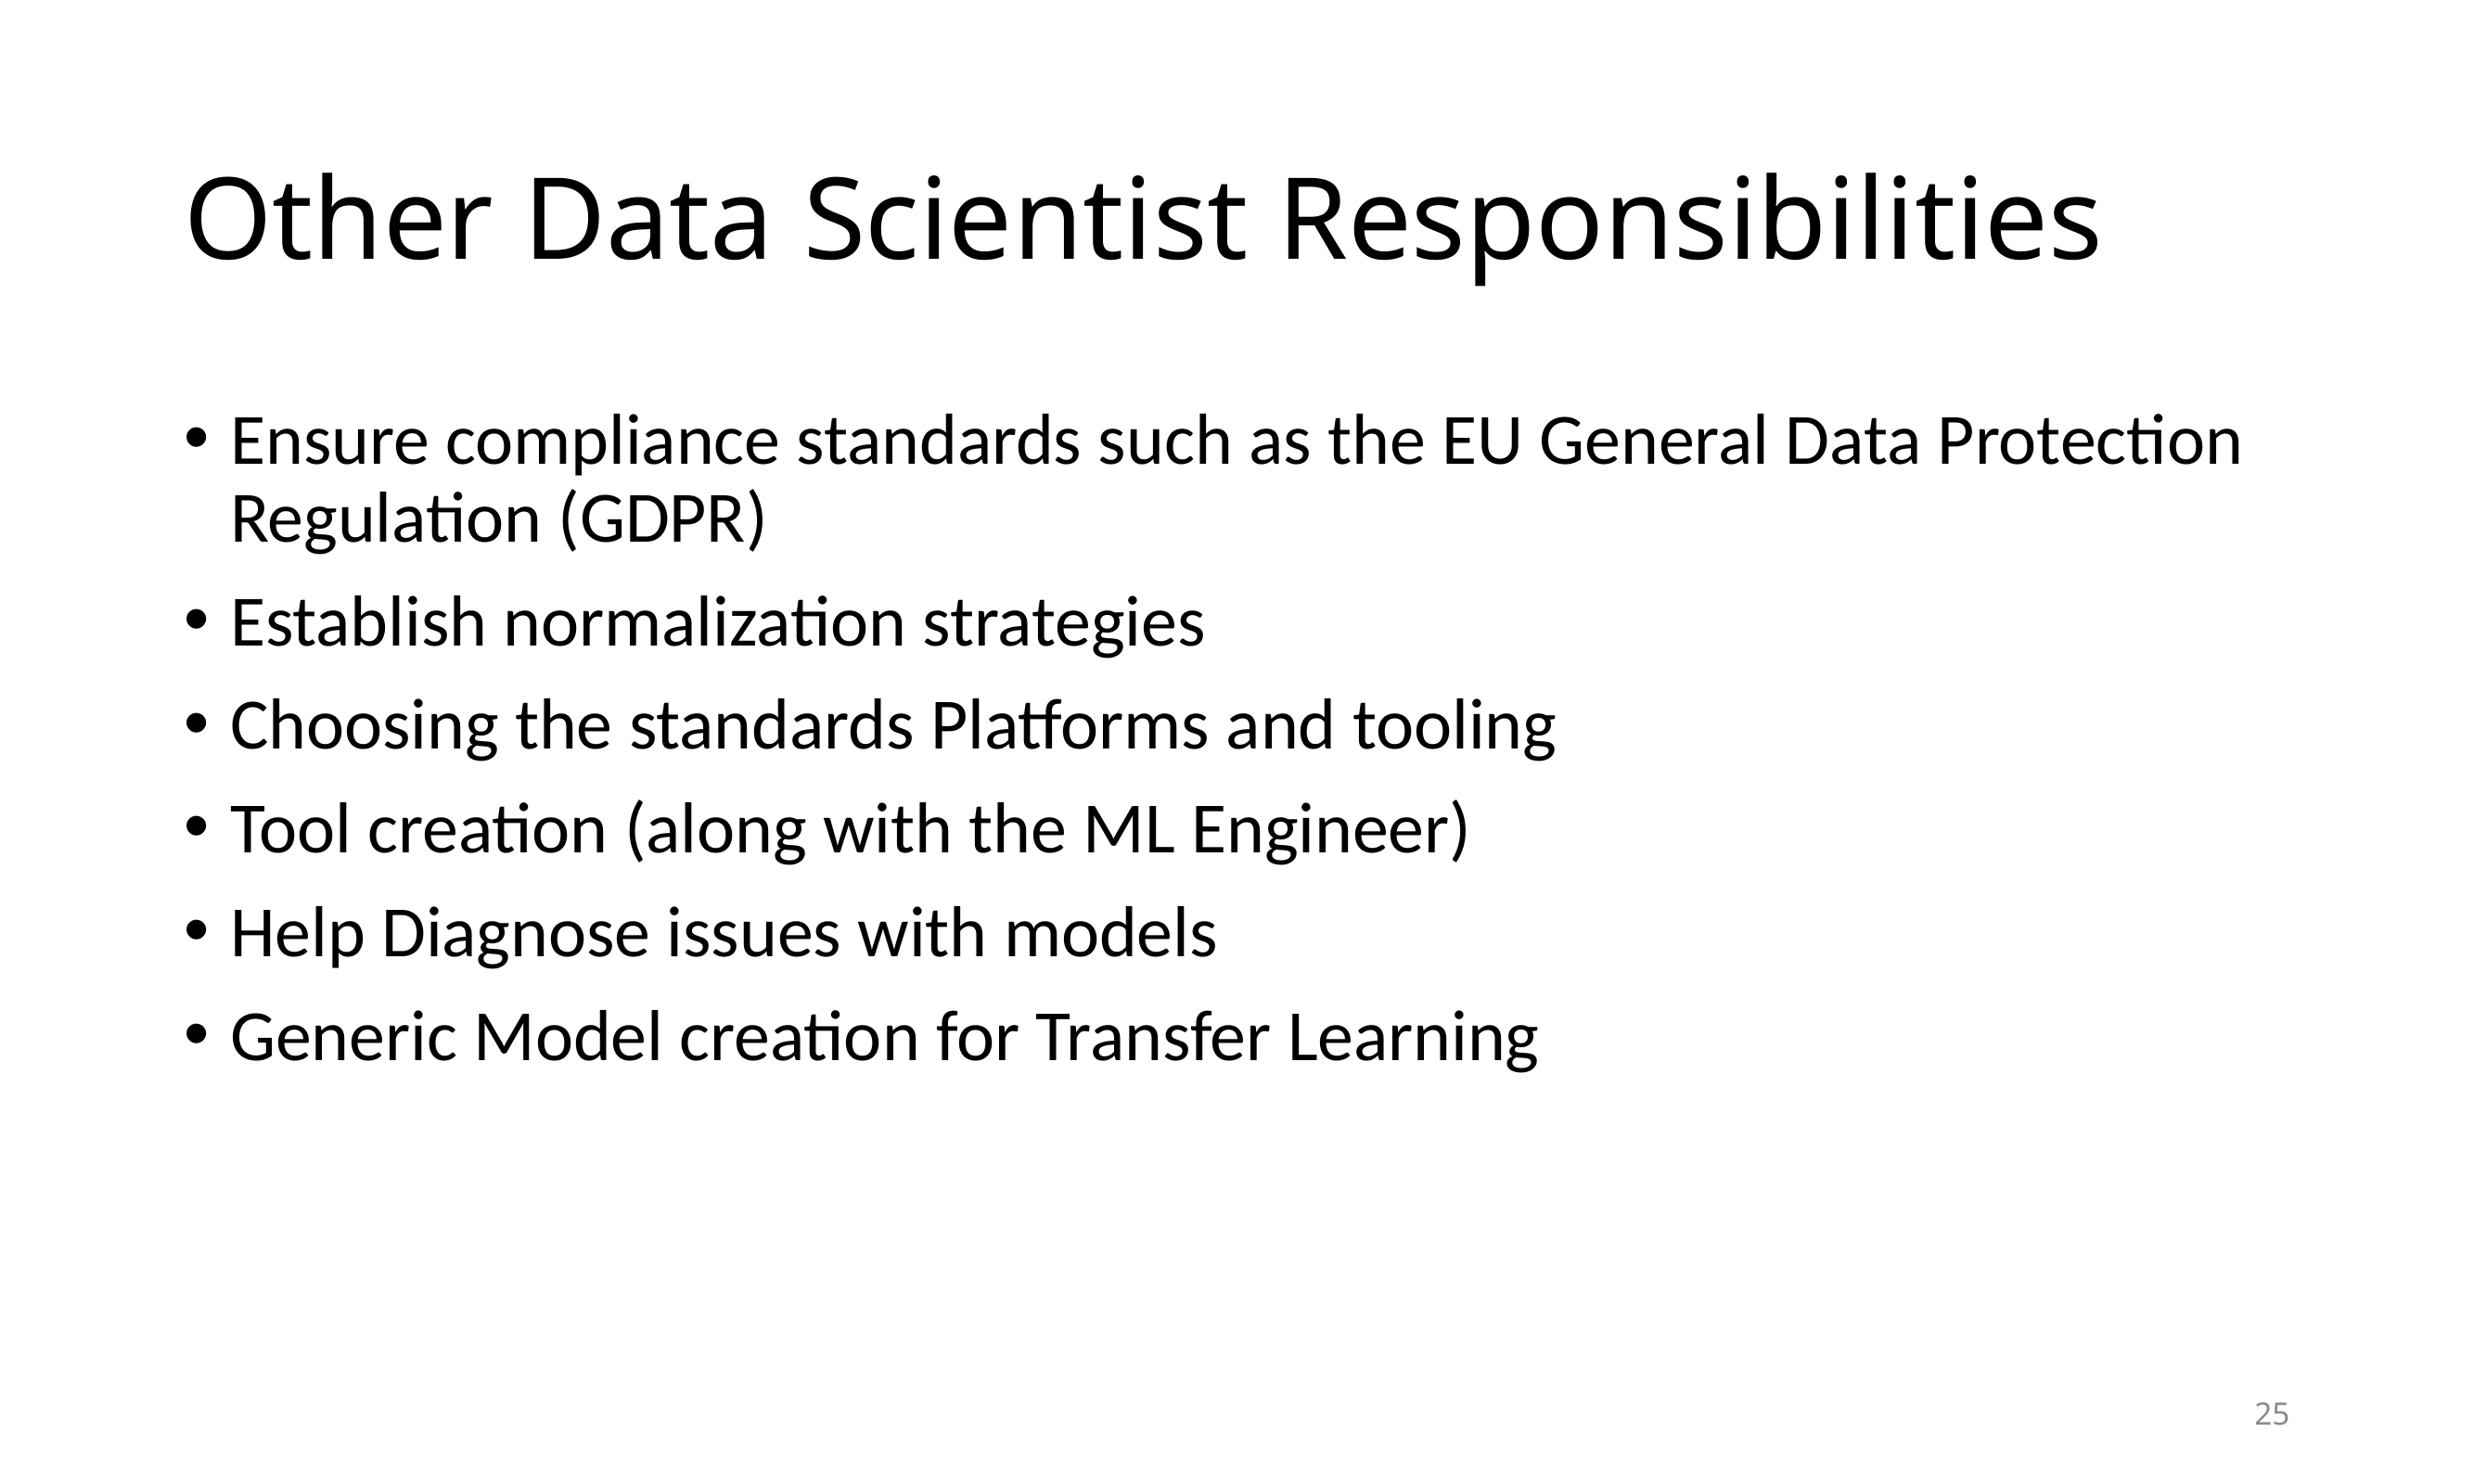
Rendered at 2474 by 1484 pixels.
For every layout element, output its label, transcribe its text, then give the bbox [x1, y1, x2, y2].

title Other Data Scientist Responsibilities [170, 79, 2304, 366]
list Ensure compliance standards such as the EU General Data Protection Regulation (GDPR) Establish normalization strategies Choosing the standards Platforms and tooling Tool creation (along with the ML Engineer) Help Diagnose issues with models Generic Model creation for Transfer Learning [170, 394, 2304, 1337]
slide_number 25 [1747, 1375, 2304, 1455]
